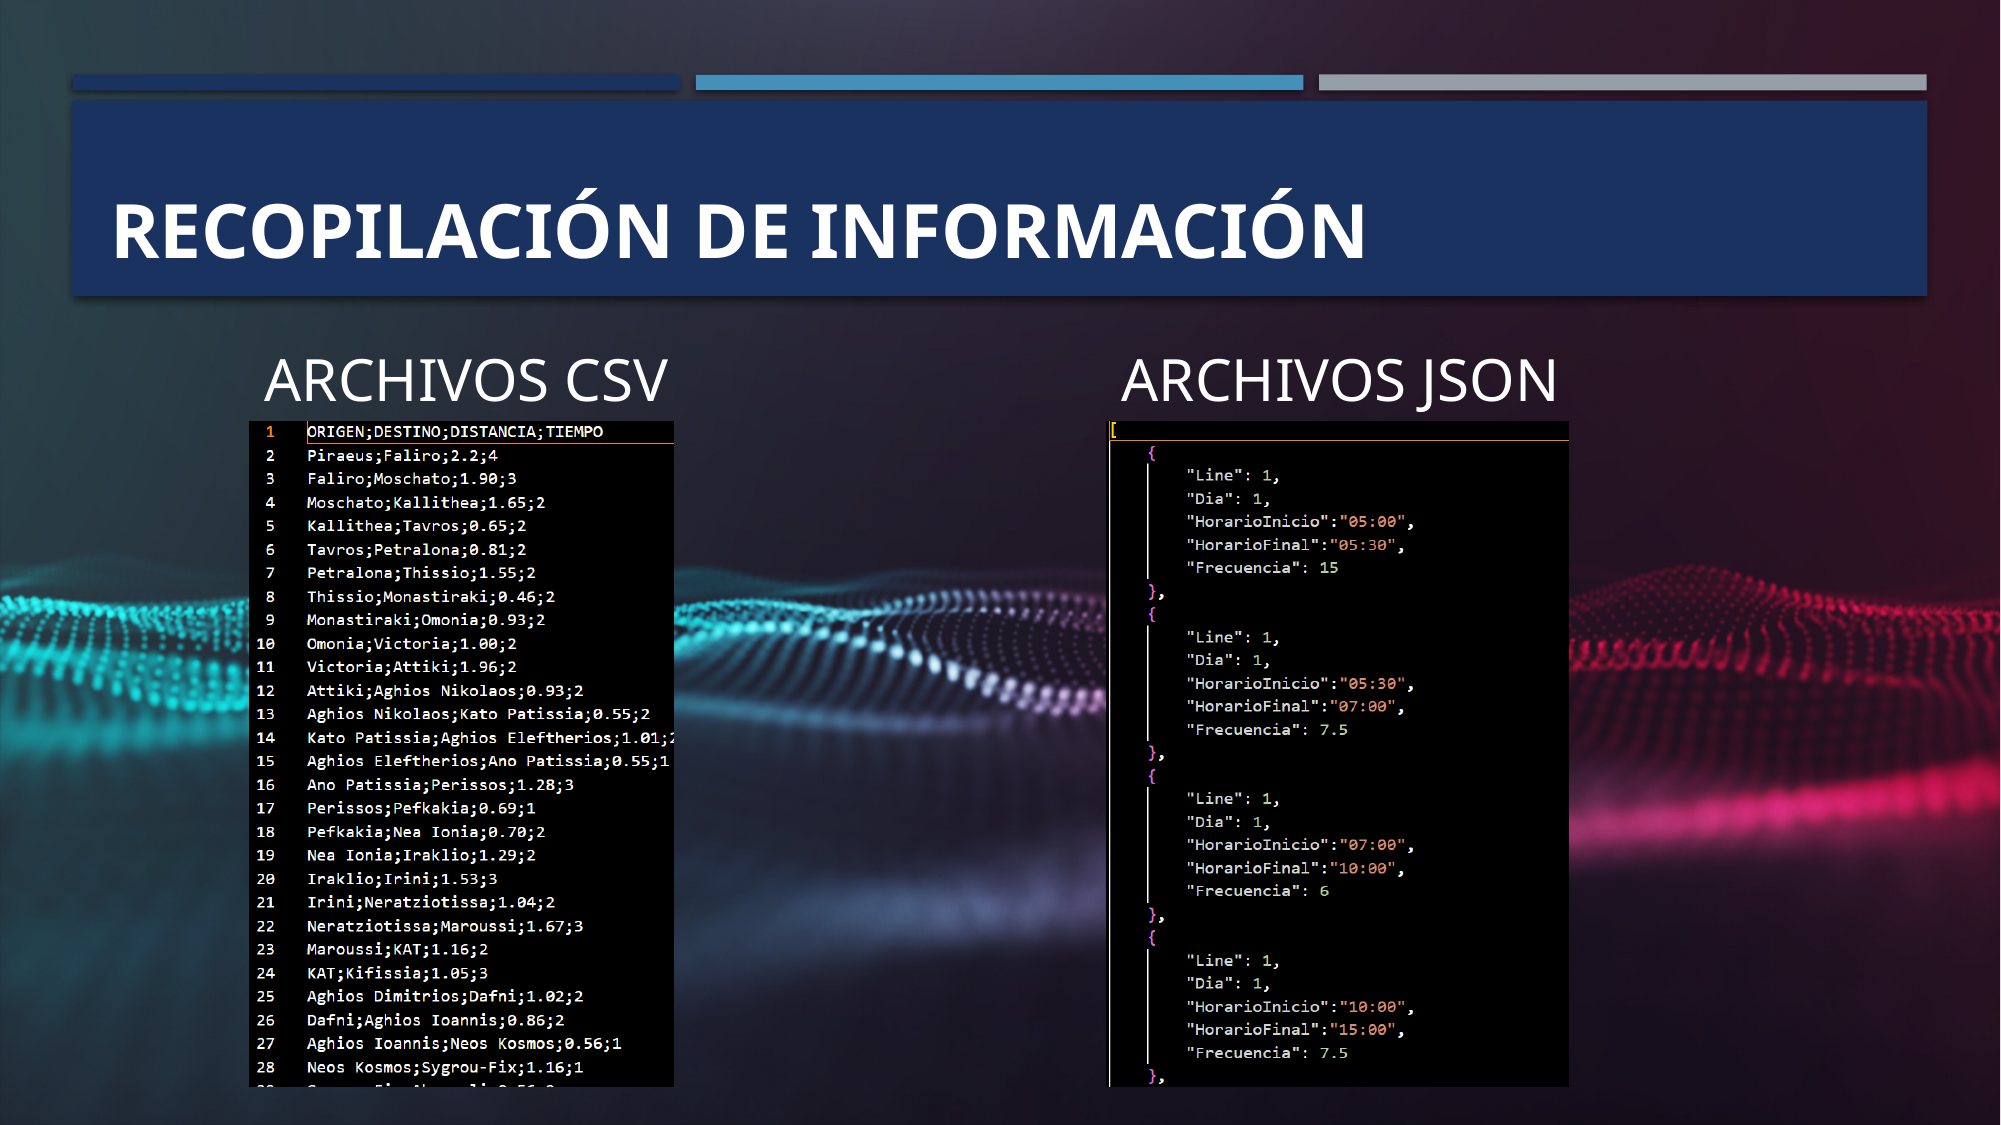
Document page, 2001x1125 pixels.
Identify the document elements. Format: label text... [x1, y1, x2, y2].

picture [0, 0, 2001, 1125]
title Recopilación de información [95, 115, 1905, 282]
text_box ARCHIVOS CSV [249, 336, 689, 421]
text_box ARCHIVOS JSON [1106, 336, 1589, 421]
